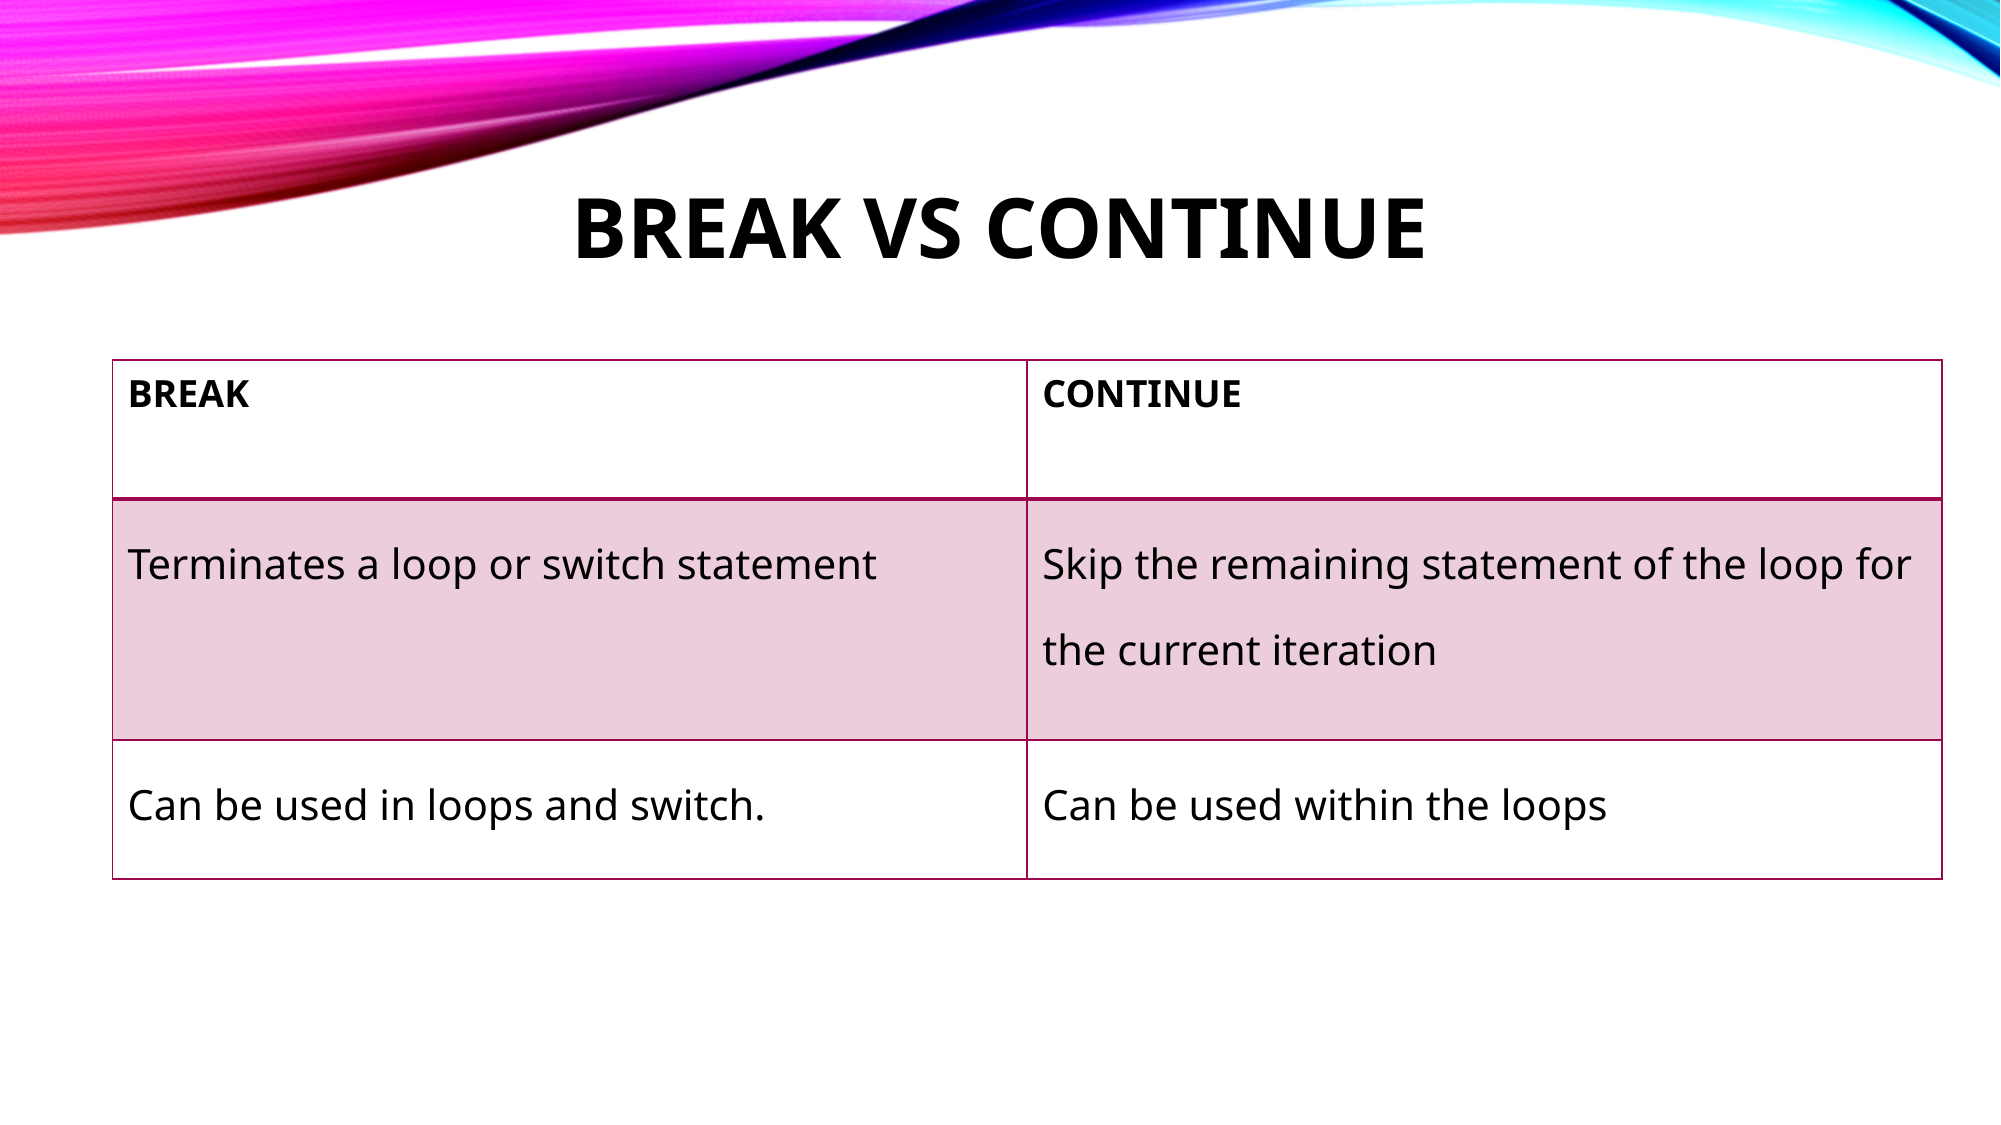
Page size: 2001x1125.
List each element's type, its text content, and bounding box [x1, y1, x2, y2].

table_cell Terminates a loop or switch statement [113, 501, 1026, 739]
picture [0, 0, 2000, 237]
picture [1910, 0, 2000, 45]
table_cell Skip the remaining statement of the loop for the current iteration [1028, 501, 1941, 739]
table_cell Can be used in loops and switch. [113, 741, 1026, 878]
table_header BREAK [113, 361, 1026, 497]
table_header CONTINUE [1028, 361, 1941, 497]
picture [1890, 0, 2000, 75]
title BREAK VS CONTINUE [112, 125, 1888, 338]
table_cell Can be used within the loops [1028, 741, 1941, 878]
